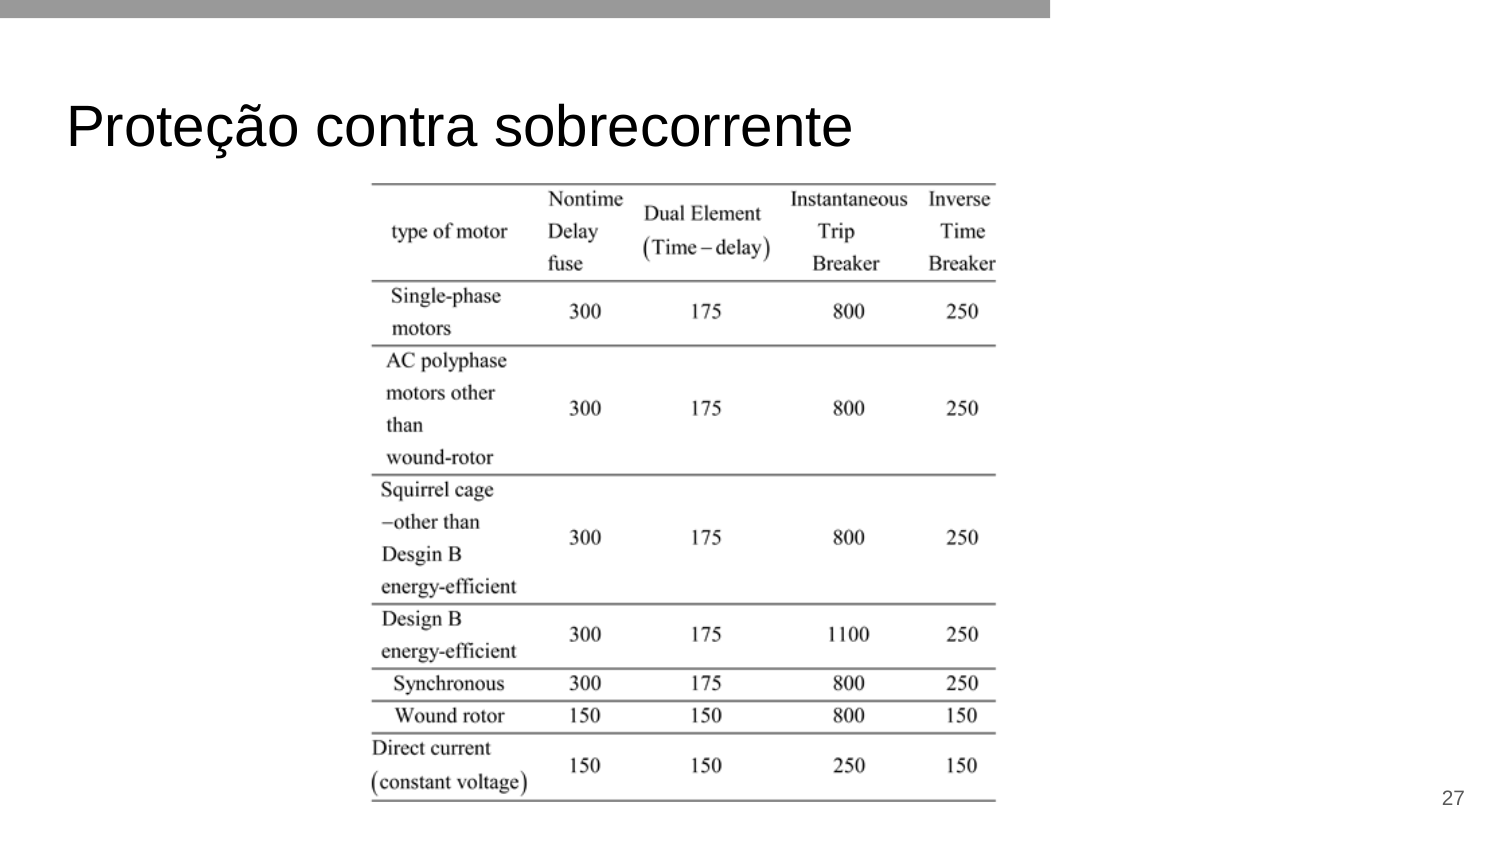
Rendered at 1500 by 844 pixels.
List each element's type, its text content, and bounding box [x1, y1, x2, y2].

picture [368, 178, 1000, 806]
text_box [0, 0, 1051, 19]
slide_number ‹#› [1389, 764, 1480, 830]
title Proteção contra sobrecorrente [51, 72, 1449, 167]
